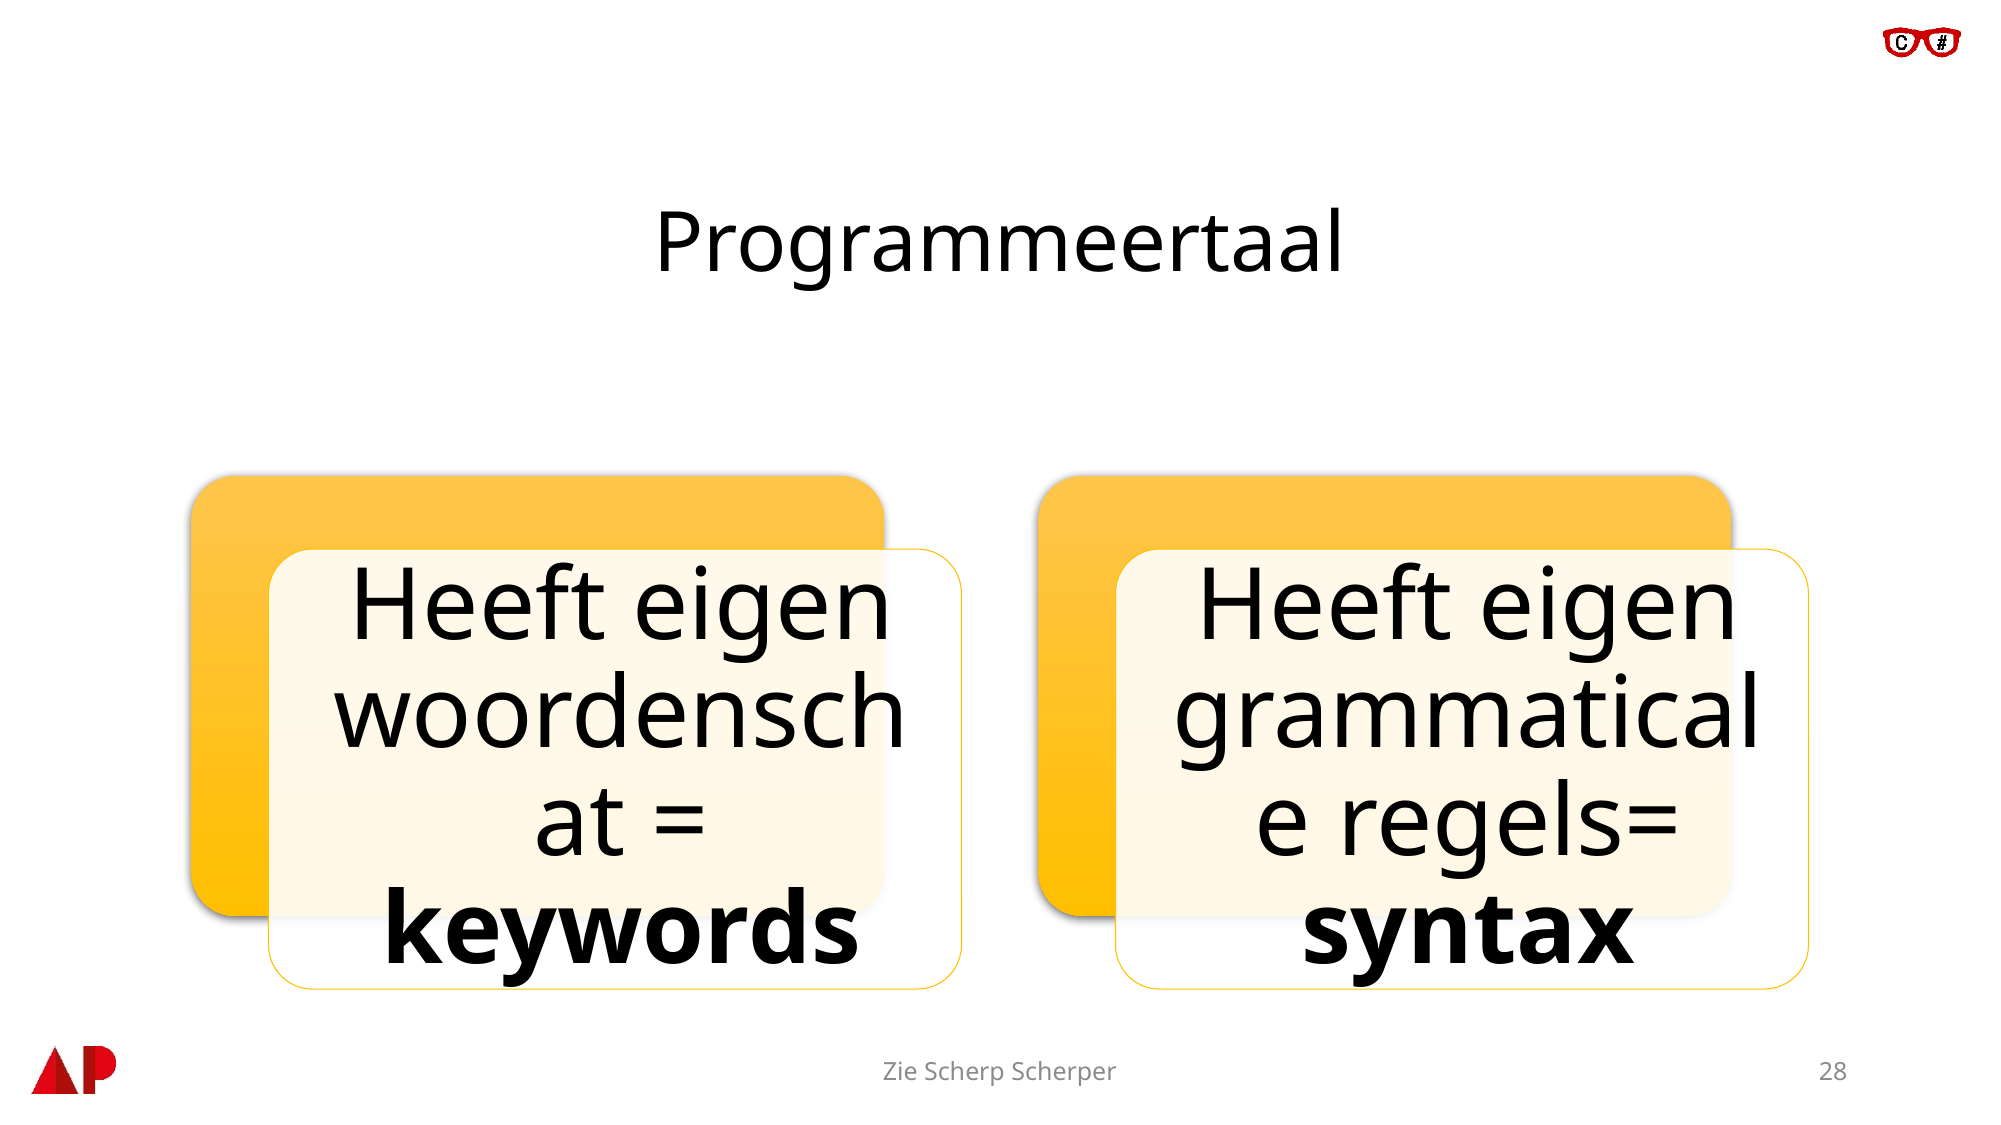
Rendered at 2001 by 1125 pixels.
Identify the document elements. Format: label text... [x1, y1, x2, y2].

footer Zie Scherp Scherper [662, 1042, 1338, 1103]
title Programmeertaal [193, 135, 1807, 353]
picture [31, 1046, 116, 1094]
slide_number 28 [1412, 1042, 1863, 1103]
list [169, 475, 1830, 990]
picture [1879, 0, 1964, 85]
